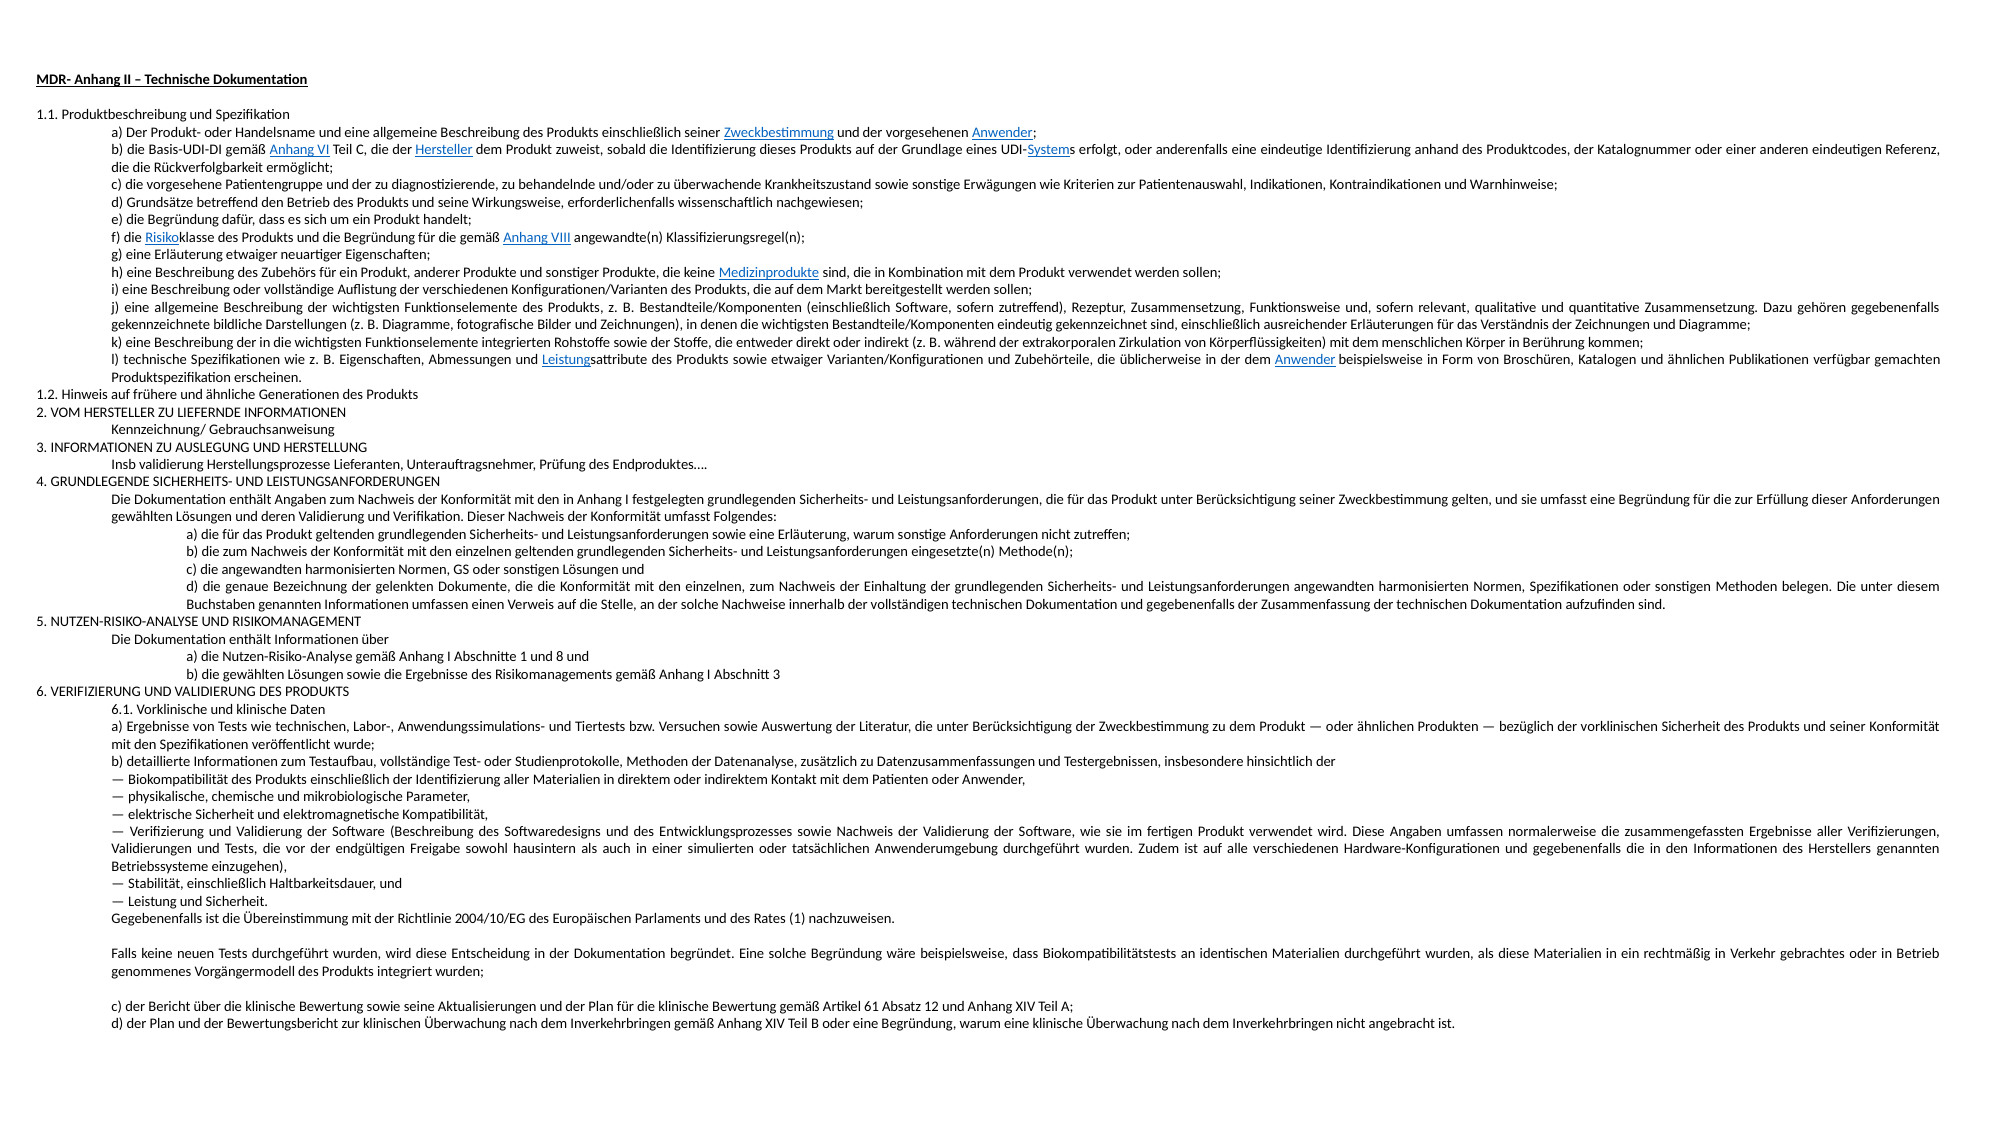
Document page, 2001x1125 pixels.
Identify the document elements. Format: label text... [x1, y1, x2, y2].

text_box MDR- Anhang II – Technische Dokumentation 1.1. Produktbeschreibung und Spezifikation a) Der Produkt- oder Handelsname und eine allgemeine Beschreibung des Produkts einschließlich seiner Zweckbestimmung und der vorgesehenen Anwender; b) die Basis-UDI-DI gemäß Anhang VI Teil C, die der Hersteller dem Produkt zuweist, sobald die Identifizierung dieses Produkts auf der Grundlage eines UDI-Systems erfolgt, oder anderenfalls eine eindeutige Identifizierung anhand des Produktcodes, der Katalognummer oder einer anderen eindeutigen Referenz, die die Rückverfolgbarkeit ermöglicht; c) die vorgesehene Patientengruppe und der zu diagnostizierende, zu behandelnde und/oder zu überwachende Krankheitszustand sowie sonstige Erwägungen wie Kriterien zur Patientenauswahl, Indikationen, Kontraindikationen und Warnhinweise; d) Grundsätze betreffend den Betrieb des Produkts und seine Wirkungsweise, erforderlichenfalls wissenschaftlich nachgewiesen; e) die Begründung dafür, dass es sich um ein Produkt handelt; f) die Risikoklasse des Produkts und die Begründung für die gemäß Anhang VIII angewandte(n) Klassifizierungsregel(n); g) eine Erläuterung etwaiger neuartiger Eigenschaften; h) eine Beschreibung des Zubehörs für ein Produkt, anderer Produkte und sonstiger Produkte, die keine Medizinprodukte sind, die in Kombination mit dem Produkt verwendet werden sollen; i) eine Beschreibung oder vollständige Auflistung der verschiedenen Konfigurationen/Varianten des Produkts, die auf dem Markt bereitgestellt werden sollen; j) eine allgemeine Beschreibung der wichtigsten Funktionselemente des Produkts, z. B. Bestandteile/Komponenten (einschließlich Software, sofern zutreffend), Rezeptur, Zusammensetzung, Funktionsweise und, sofern relevant, qualitative und quantitative Zusammensetzung. Dazu gehören gegebenenfalls gekennzeichnete bildliche Darstellungen (z. B. Diagramme, fotografische Bilder und Zeichnungen), in denen die wichtigsten Bestandteile/Komponenten eindeutig gekennzeichnet sind, einschließlich ausreichender Erläuterungen für das Verständnis der Zeichnungen und Diagramme; k) eine Beschreibung der in die wichtigsten Funktionselemente integrierten Rohstoffe sowie der Stoffe, die entweder direkt oder indirekt (z. B. während der extrakorporalen Zirkulation von Körperflüssigkeiten) mit dem menschlichen Körper in Berührung kommen; l) technische Spezifikationen wie z. B. Eigenschaften, Abmessungen und Leistungsattribute des Produkts sowie etwaiger Varianten/Konfigurationen und Zubehörteile, die üblicherweise in der dem Anwender beispielsweise in Form von Broschüren, Katalogen und ähnlichen Publikationen verfügbar gemachten Produktspezifikation erscheinen. 1.2. Hinweis auf frühere und ähnliche Generationen des Produkts 2. VOM HERSTELLER ZU LIEFERNDE INFORMATIONEN Kennzeichnung/ Gebrauchsanweisung 3. INFORMATIONEN ZU AUSLEGUNG UND HERSTELLUNG Insb validierung Herstellungsprozesse Lieferanten, Unterauftragsnehmer, Prüfung des Endproduktes…. 4. GRUNDLEGENDE SICHERHEITS- UND LEISTUNGSANFORDERUNGEN Die Dokumentation enthält Angaben zum Nachweis der Konformität mit den in Anhang I festgelegten grundlegenden Sicherheits- und Leistungsanforderungen, die für das Produkt unter Berücksichtigung seiner Zweckbestimmung gelten, und sie umfasst eine Begründung für die zur Erfüllung dieser Anforderungen gewählten Lösungen und deren Validierung und Verifikation. Dieser Nachweis der Konformität umfasst Folgendes: a) die für das Produkt geltenden grundlegenden Sicherheits- und Leistungsanforderungen sowie eine Erläuterung, warum sonstige Anforderungen nicht zutreffen; b) die zum Nachweis der Konformität mit den einzelnen geltenden grundlegenden Sicherheits- und Leistungsanforderungen eingesetzte(n) Methode(n); c) die angewandten harmonisierten Normen, GS oder sonstigen Lösungen und d) die genaue Bezeichnung der gelenkten Dokumente, die die Konformität mit den einzelnen, zum Nachweis der Einhaltung der grundlegenden Sicherheits- und Leistungsanforderungen angewandten harmonisierten Normen, Spezifikationen oder sonstigen Methoden belegen. Die unter diesem Buchstaben genannten Informationen umfassen einen Verweis auf die Stelle, an der solche Nachweise innerhalb der vollständigen technischen Dokumentation und gegebenenfalls der Zusammenfassung der technischen Dokumentation aufzufinden sind. 5. NUTZEN-RISIKO-ANALYSE UND RISIKOMANAGEMENT Die Dokumentation enthält Informationen über a) die Nutzen-Risiko-Analyse gemäß Anhang I Abschnitte 1 und 8 und b) die gewählten Lösungen sowie die Ergebnisse des Risikomanagements gemäß Anhang I Abschnitt 3 6. VERIFIZIERUNG UND VALIDIERUNG DES PRODUKTS 6.1. Vorklinische und klinische Daten a) Ergebnisse von Tests wie technischen, Labor-, Anwendungssimulations- und Tiertests bzw. Versuchen sowie Auswertung der Literatur, die unter Berücksichtigung der Zweckbestimmung zu dem Produkt — oder ähnlichen Produkten — bezüglich der vorklinischen Sicherheit des Produkts und seiner Konformität mit den Spezifikationen veröffentlicht wurde; b) detaillierte Informationen zum Testaufbau, vollständige Test- oder Studienprotokolle, Methoden der Datenanalyse, zusätzlich zu Datenzusammenfassungen und Testergebnissen, insbesondere hinsichtlich der — Biokompatibilität des Produkts einschließlich der Identifizierung aller Materialien in direktem oder indirektem Kontakt mit dem Patienten oder Anwender, — physikalische, chemische und mikrobiologische Parameter, — elektrische Sicherheit und elektromagnetische Kompatibilität, — Verifizierung und Validierung der Software (Beschreibung des Softwaredesigns und des Entwicklungsprozesses sowie Nachweis der Validierung der Software, wie sie im fertigen Produkt verwendet wird. Diese Angaben umfassen normalerweise die zusammengefassten Ergebnisse aller Verifizierungen, Validierungen und Tests, die vor der endgültigen Freigabe sowohl hausintern als auch in einer simulierten oder tatsächlichen Anwenderumgebung durchgeführt wurden. Zudem ist auf alle verschiedenen Hardware-Konfigurationen und gegebenenfalls die in den Informationen des Herstellers genannten Betriebssysteme einzugehen), — Stabilität, einschließlich Haltbarkeitsdauer, und — Leistung und Sicherheit. Gegebenenfalls ist die Übereinstimmung mit der Richtlinie 2004/10/EG des Europäischen Parlaments und des Rates (1) nachzuweisen. Falls keine neuen Tests durchgeführt wurden, wird diese Entscheidung in der Dokumentation begründet. Eine solche Begründung wäre beispielsweise, dass Biokompatibilitätstests an identischen Materialien durchgeführt wurden, als diese Materialien in ein rechtmäßig in Verkehr gebrachtes oder in Betrieb genommenes Vorgängermodell des Produkts integriert wurden; c) der Bericht über die klinische Bewertung sowie seine Aktualisierungen und der Plan für die klinische Bewertung gemäß Artikel 61 Absatz 12 und Anhang XIV Teil A; d) der Plan und der Bewertungsbericht zur klinischen Überwachung nach dem Inverkehrbringen gemäß Anhang XIV Teil B oder eine Begründung, warum eine klinische Überwachung nach dem Inverkehrbringen nicht angebracht ist. [21, 62, 1956, 1040]
